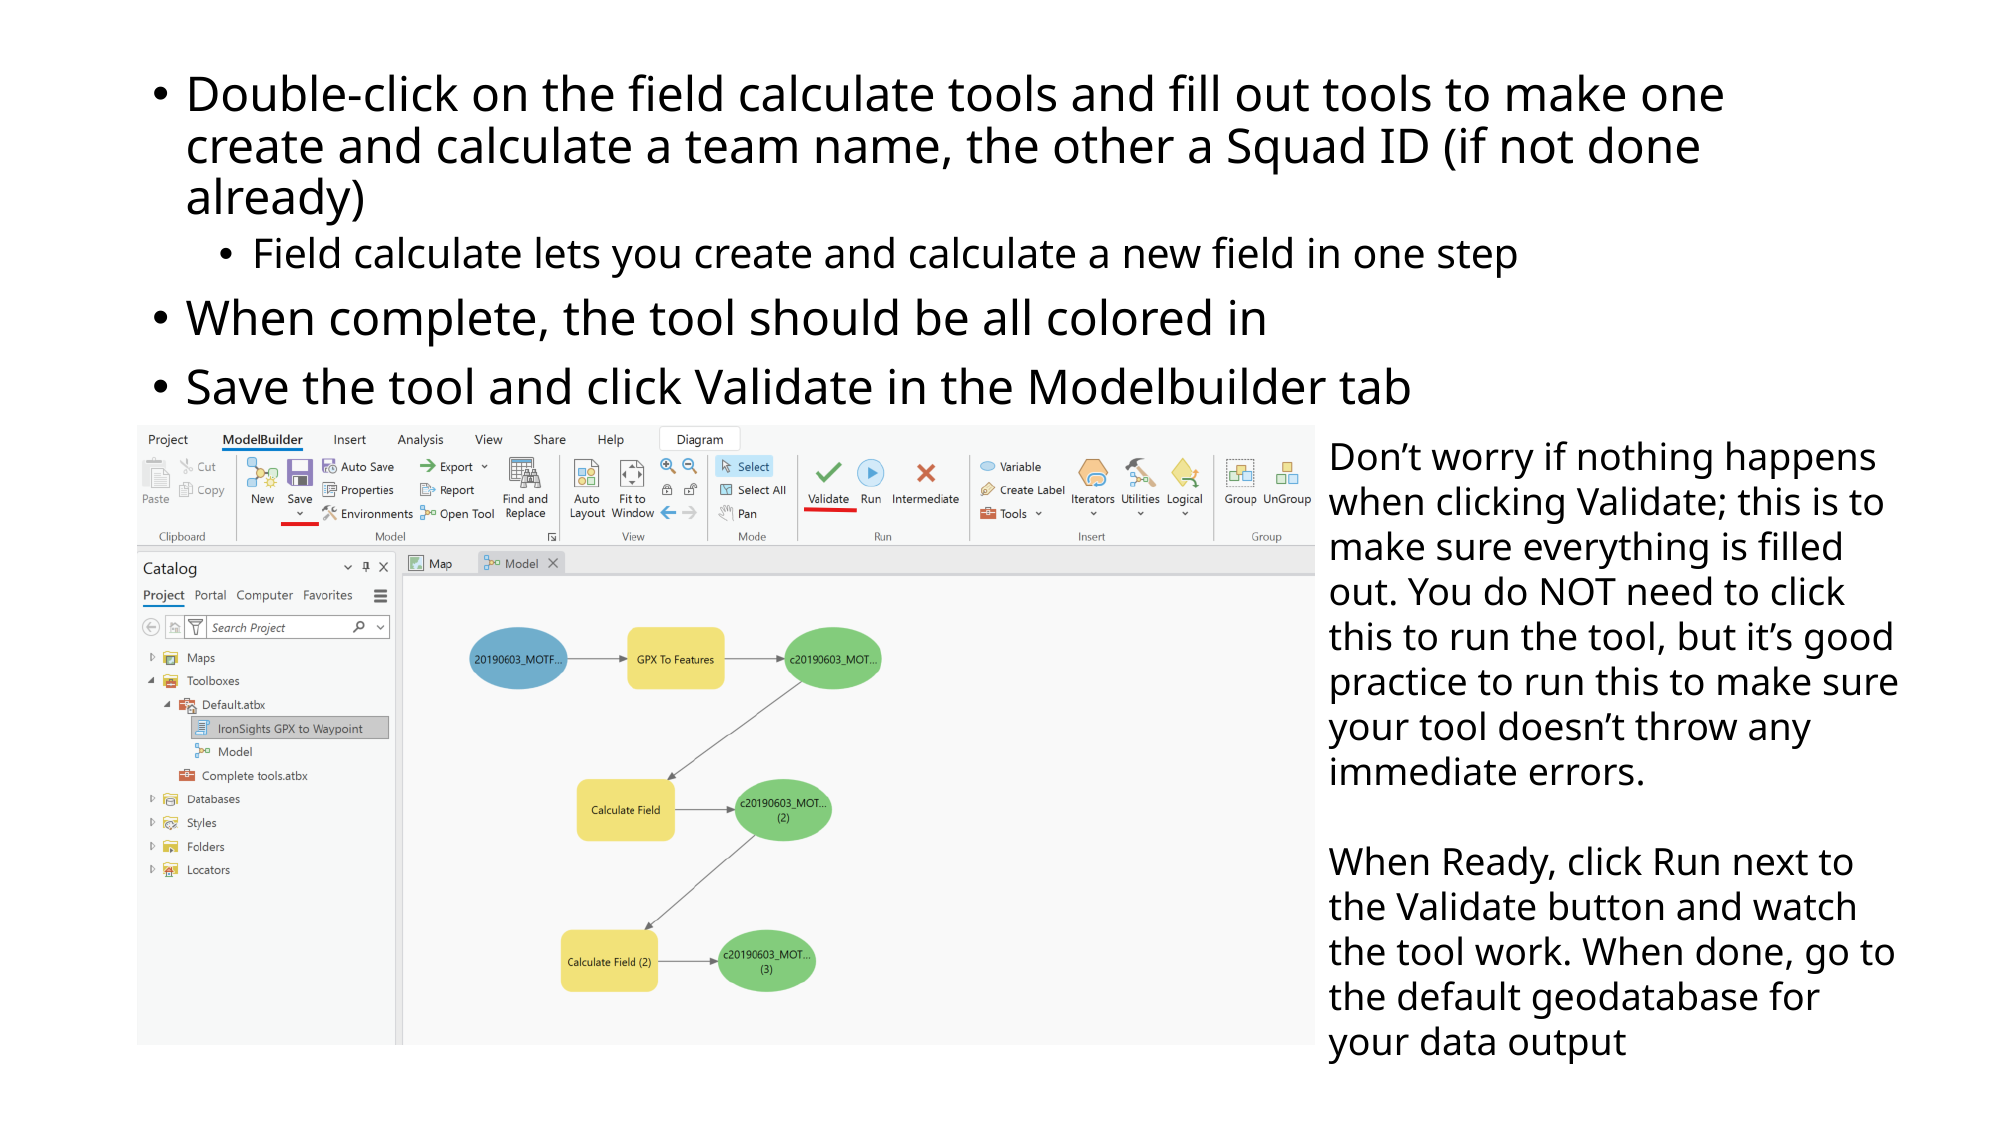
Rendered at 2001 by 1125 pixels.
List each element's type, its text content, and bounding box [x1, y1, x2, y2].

picture [136, 425, 1315, 1046]
list Double-click on the field calculate tools and fill out tools to make one create and calculate a team name, the other a Squad ID (if not done already) Field calculate lets you create and calculate a new field in one step When complete, the tool should be all colored in Save the tool and click Validate in the Modelbuilder tab [137, 62, 1863, 425]
text_box Don’t worry if nothing happens when clicking Validate; this is to make sure everything is filled out. You do NOT need to click this to run the tool, but it’s good practice to run this to make sure your tool doesn’t throw any immediate errors. When Ready, click Run next to the Validate button and watch the tool work. When done, go to the default geodatabase for your data output [1314, 425, 1921, 1071]
